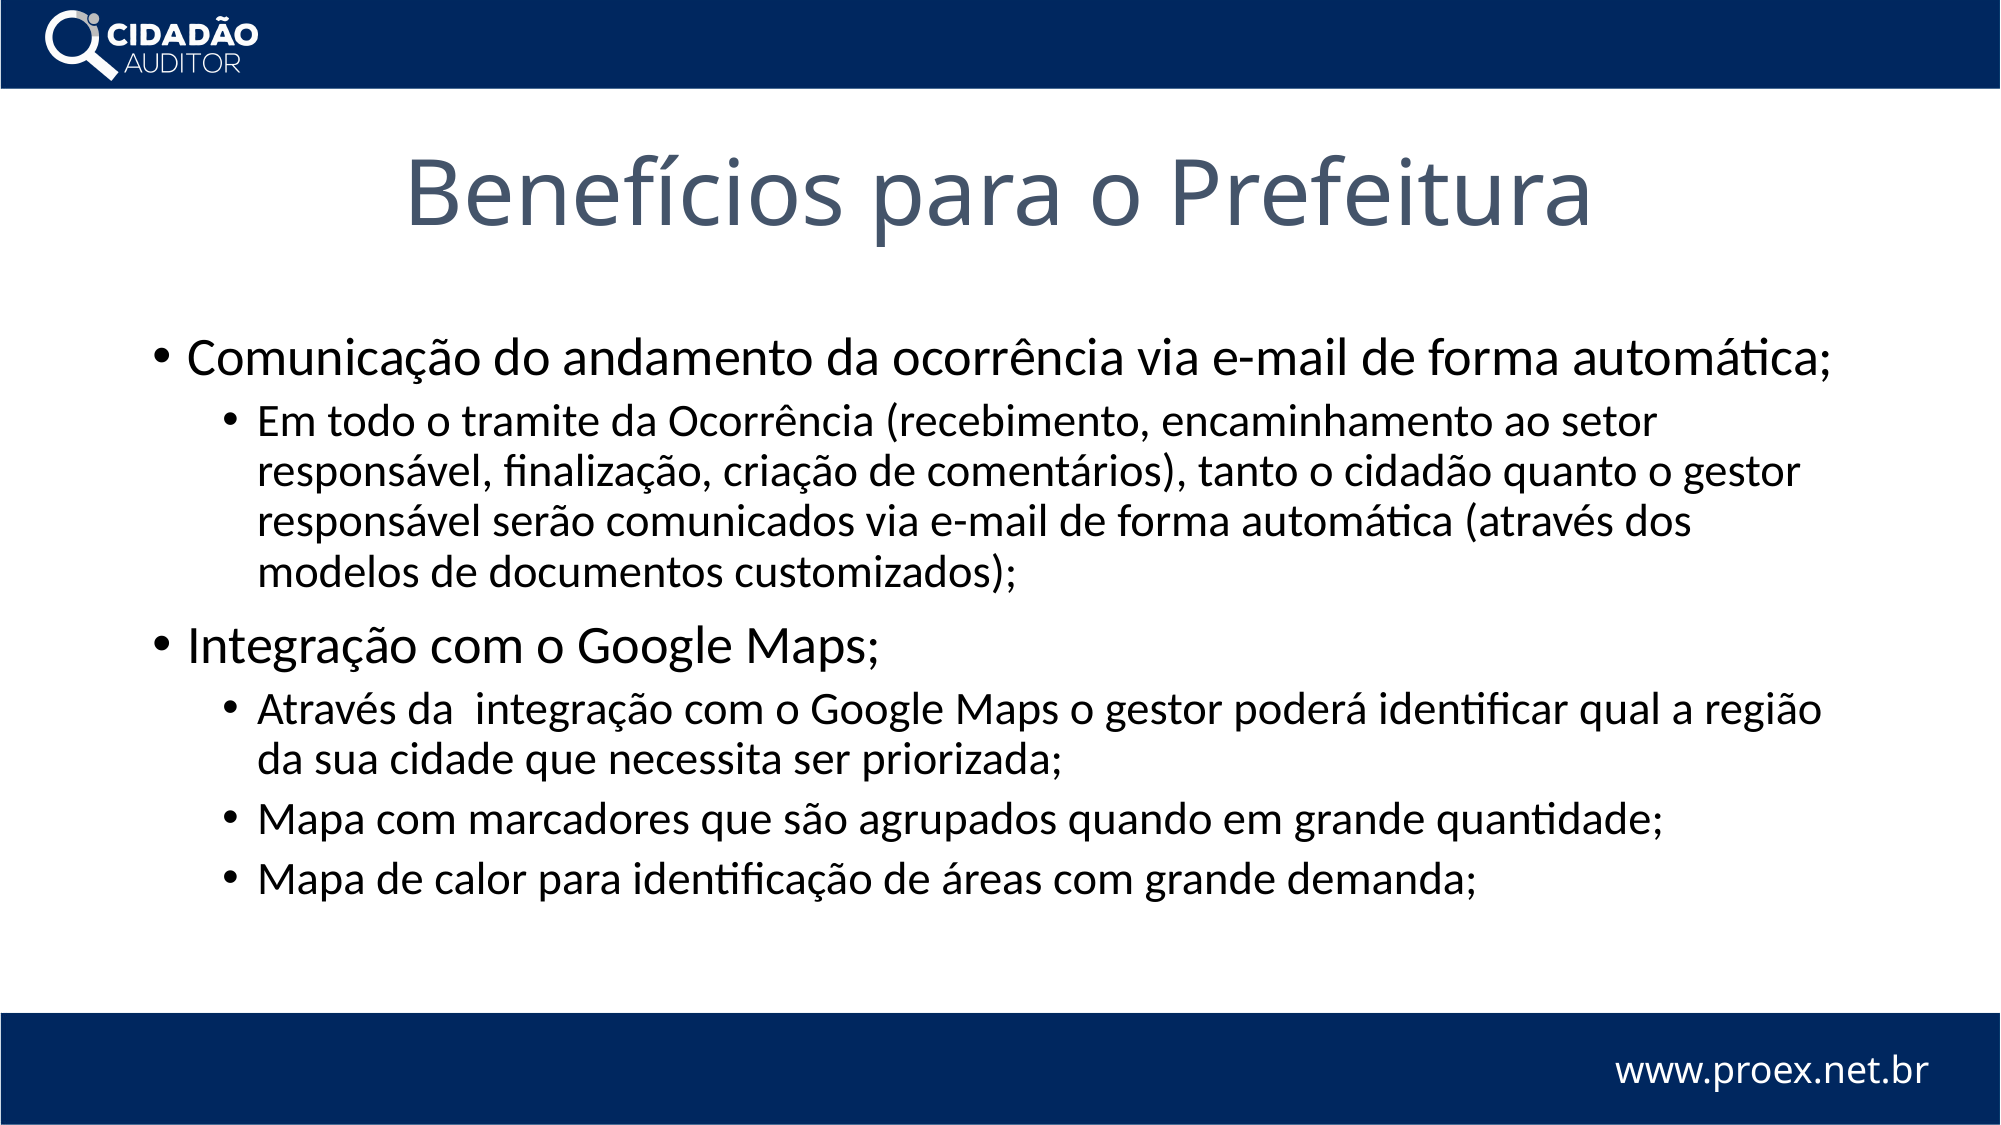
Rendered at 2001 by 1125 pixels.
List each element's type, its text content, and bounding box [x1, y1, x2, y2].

title Benefícios para o Prefeitura [137, 114, 1863, 278]
list Comunicação do andamento da ocorrência via e-mail de forma automática; Em todo o tramite da Ocorrência (recebimento, encaminhamento ao setor responsável, finalização, criação de comentários), tanto o cidadão quanto o gestor responsável serão comunicados via e-mail de forma automática (através dos modelos de documentos customizados); Integração com o Google Maps; Através da integração com o Google Maps o gestor poderá identificar qual a região da sua cidade que necessita ser priorizada; Mapa com marcadores que são agrupados quando em grande quantidade; Mapa de calor para identificação de áreas com grande demanda; [137, 321, 1863, 965]
picture [0, 1012, 2000, 1125]
picture [0, 0, 2000, 89]
